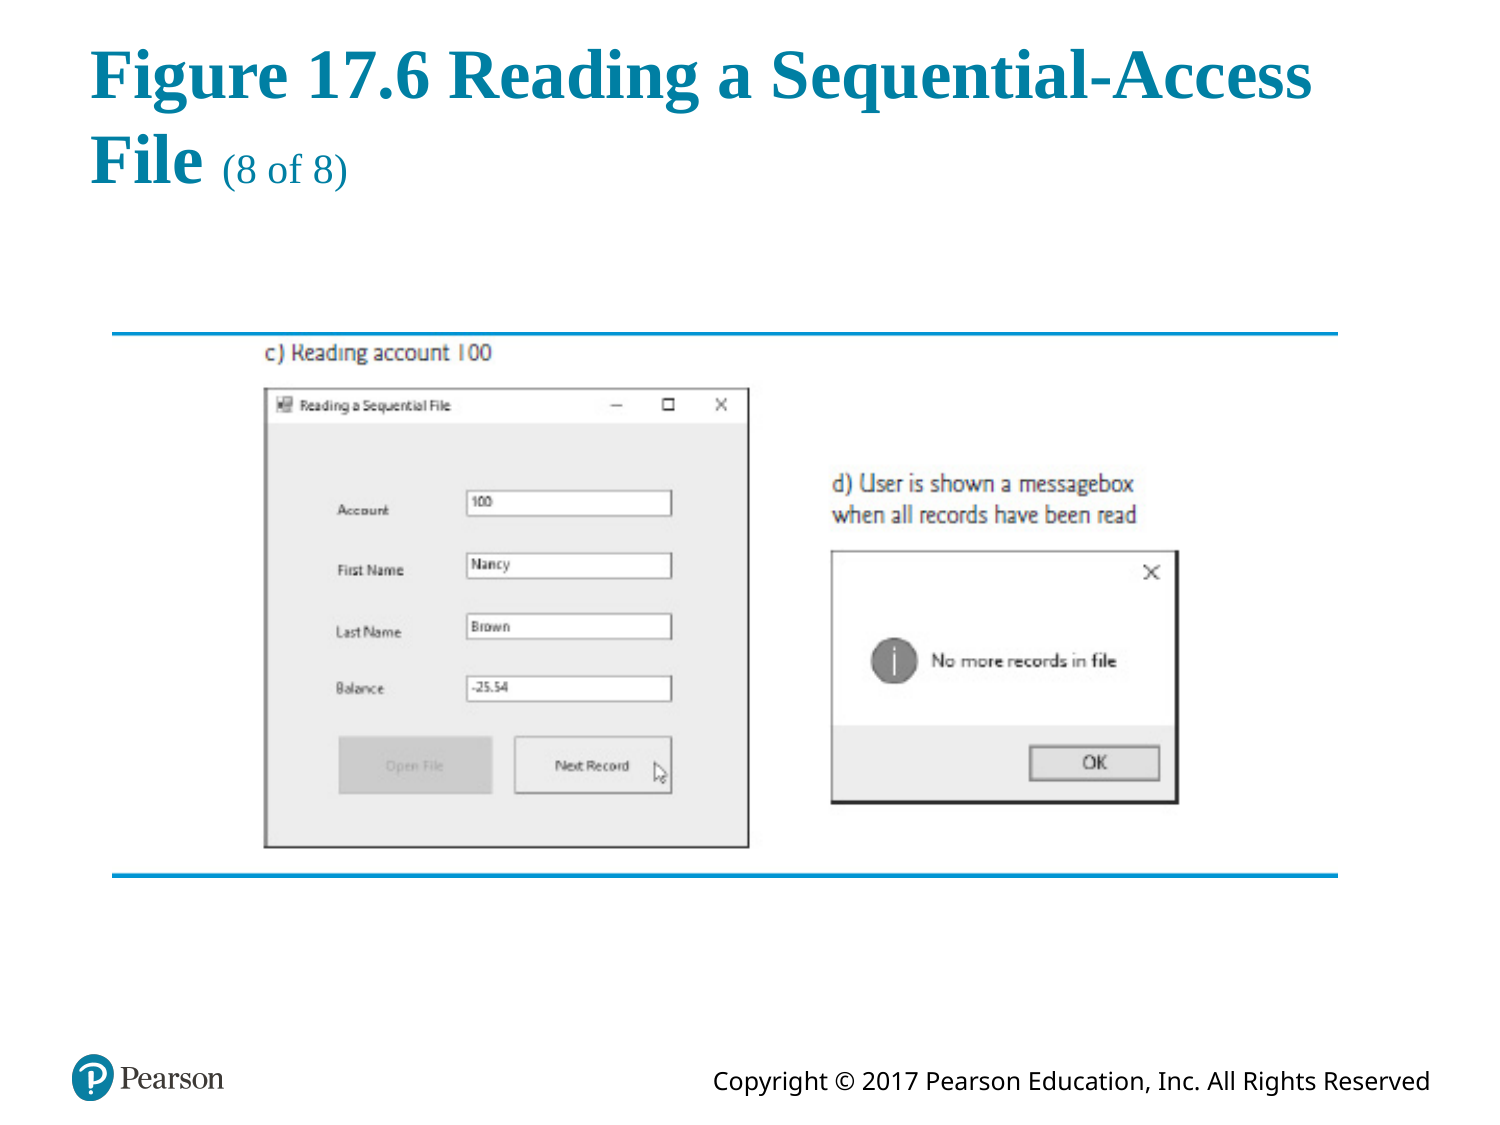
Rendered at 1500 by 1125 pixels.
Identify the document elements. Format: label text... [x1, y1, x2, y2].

picture [72, 1087, 83, 1101]
picture [112, 336, 1338, 873]
picture [80, 1063, 106, 1088]
picture [98, 1054, 224, 1101]
picture [72, 1054, 88, 1070]
title Figure 17.6 Reading a Sequential-Access File (8 of 8) [75, 37, 1425, 213]
